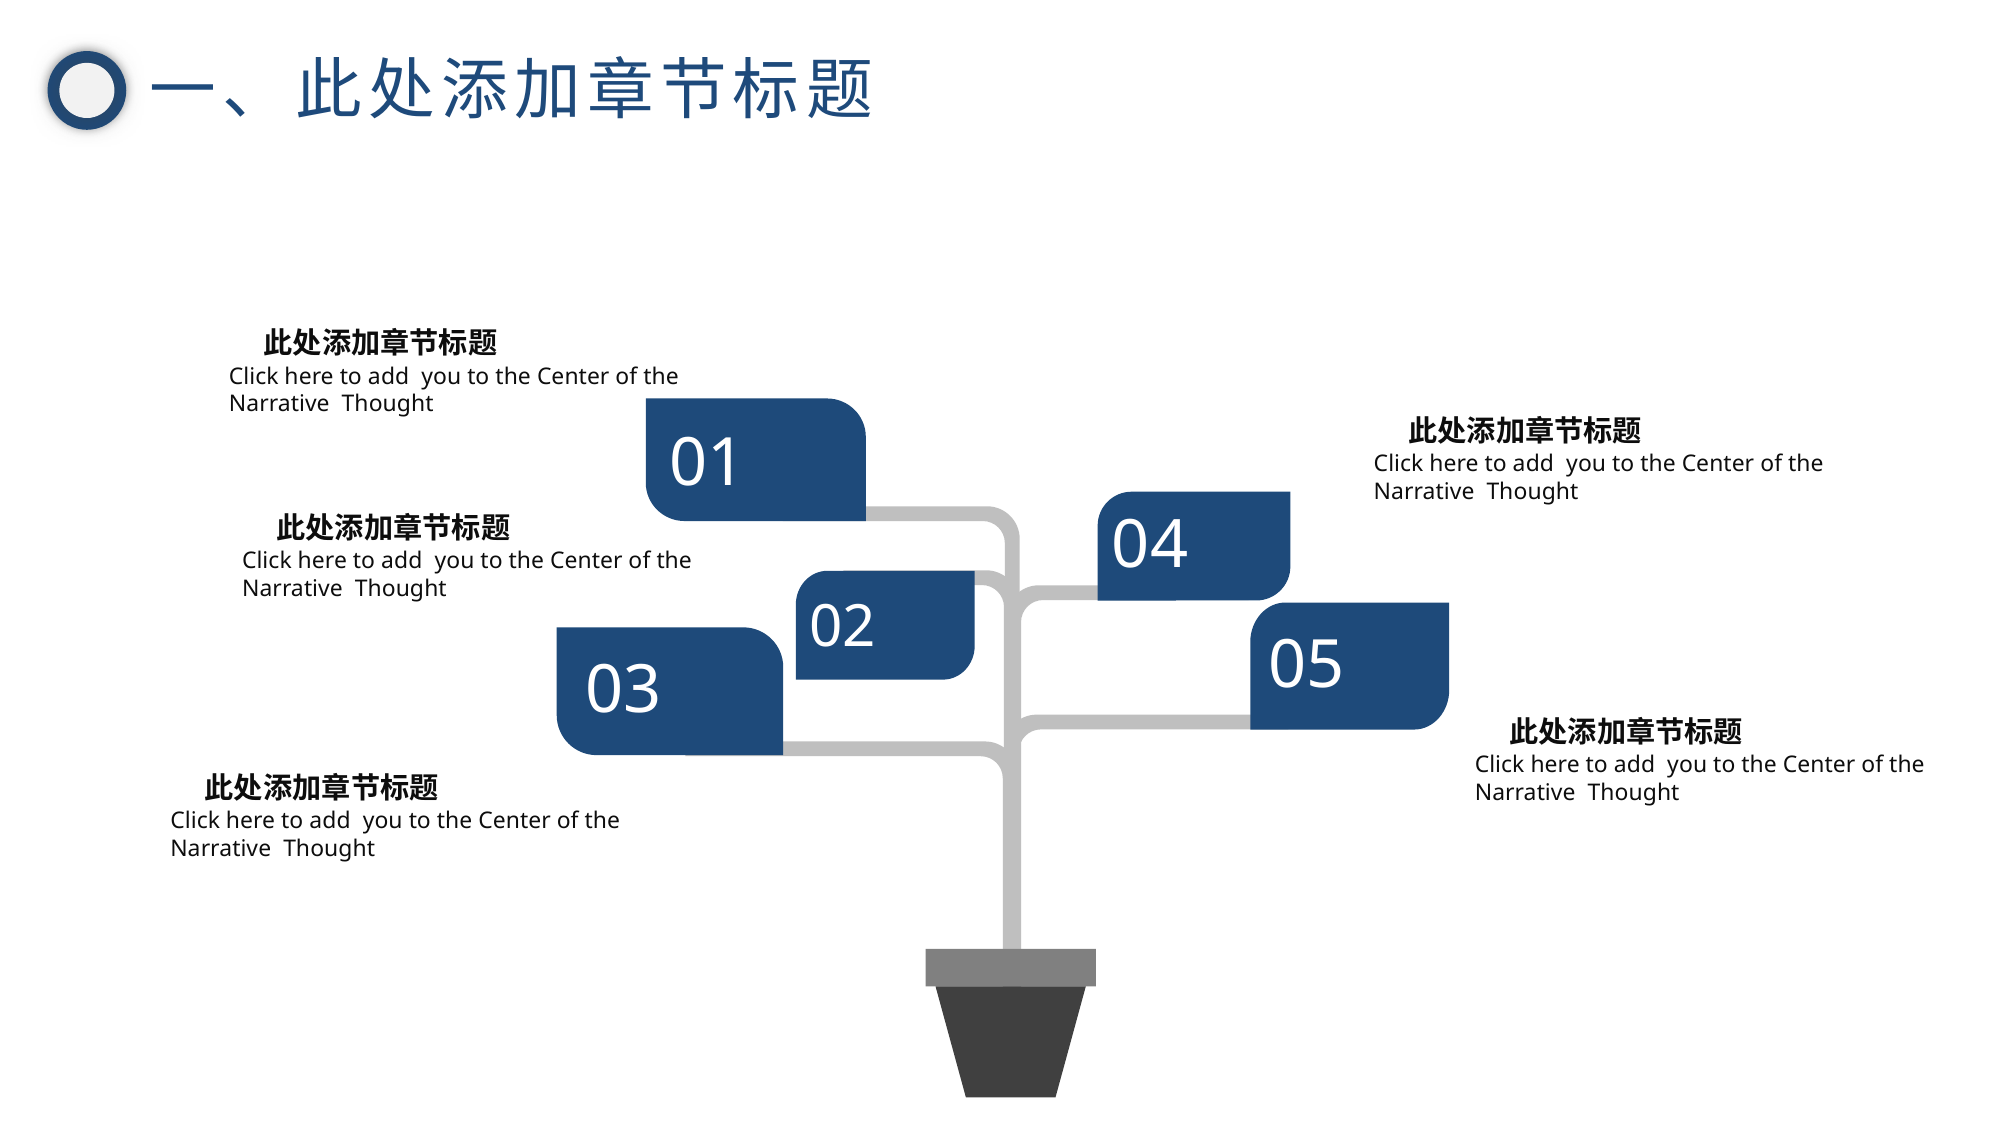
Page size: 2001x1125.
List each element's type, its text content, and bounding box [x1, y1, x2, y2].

text_box [958, 1074, 1063, 1099]
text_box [47, 51, 127, 130]
text_box [644, 487, 654, 493]
text_box 05 [1289, 612, 1570, 768]
text_box 一、此处添加章节标题 [138, 41, 957, 133]
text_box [685, 506, 1289, 1074]
text_box 此处添加章节标题 Click here to add you to the Center of the Narrative Thought [155, 753, 636, 931]
text_box 此处添加章节标题 Click here to add you to the Center of the Narrative Thought [214, 309, 695, 487]
text_box 此处添加章节标题 Click here to add you to the Center of the Narrative Thought [1359, 396, 1840, 574]
text_box [555, 671, 570, 747]
text_box 03 [570, 671, 685, 794]
text_box 此处添加章节标题 Click here to add you to the Center of the Narrative Thought [1460, 697, 1941, 875]
text_box 04 [1097, 493, 1413, 612]
text_box [695, 397, 858, 411]
text_box 01 [654, 411, 971, 506]
text_box 此处添加章节标题 Click here to add you to the Center of the Narrative Thought [227, 493, 708, 671]
text_box [1413, 601, 1451, 612]
